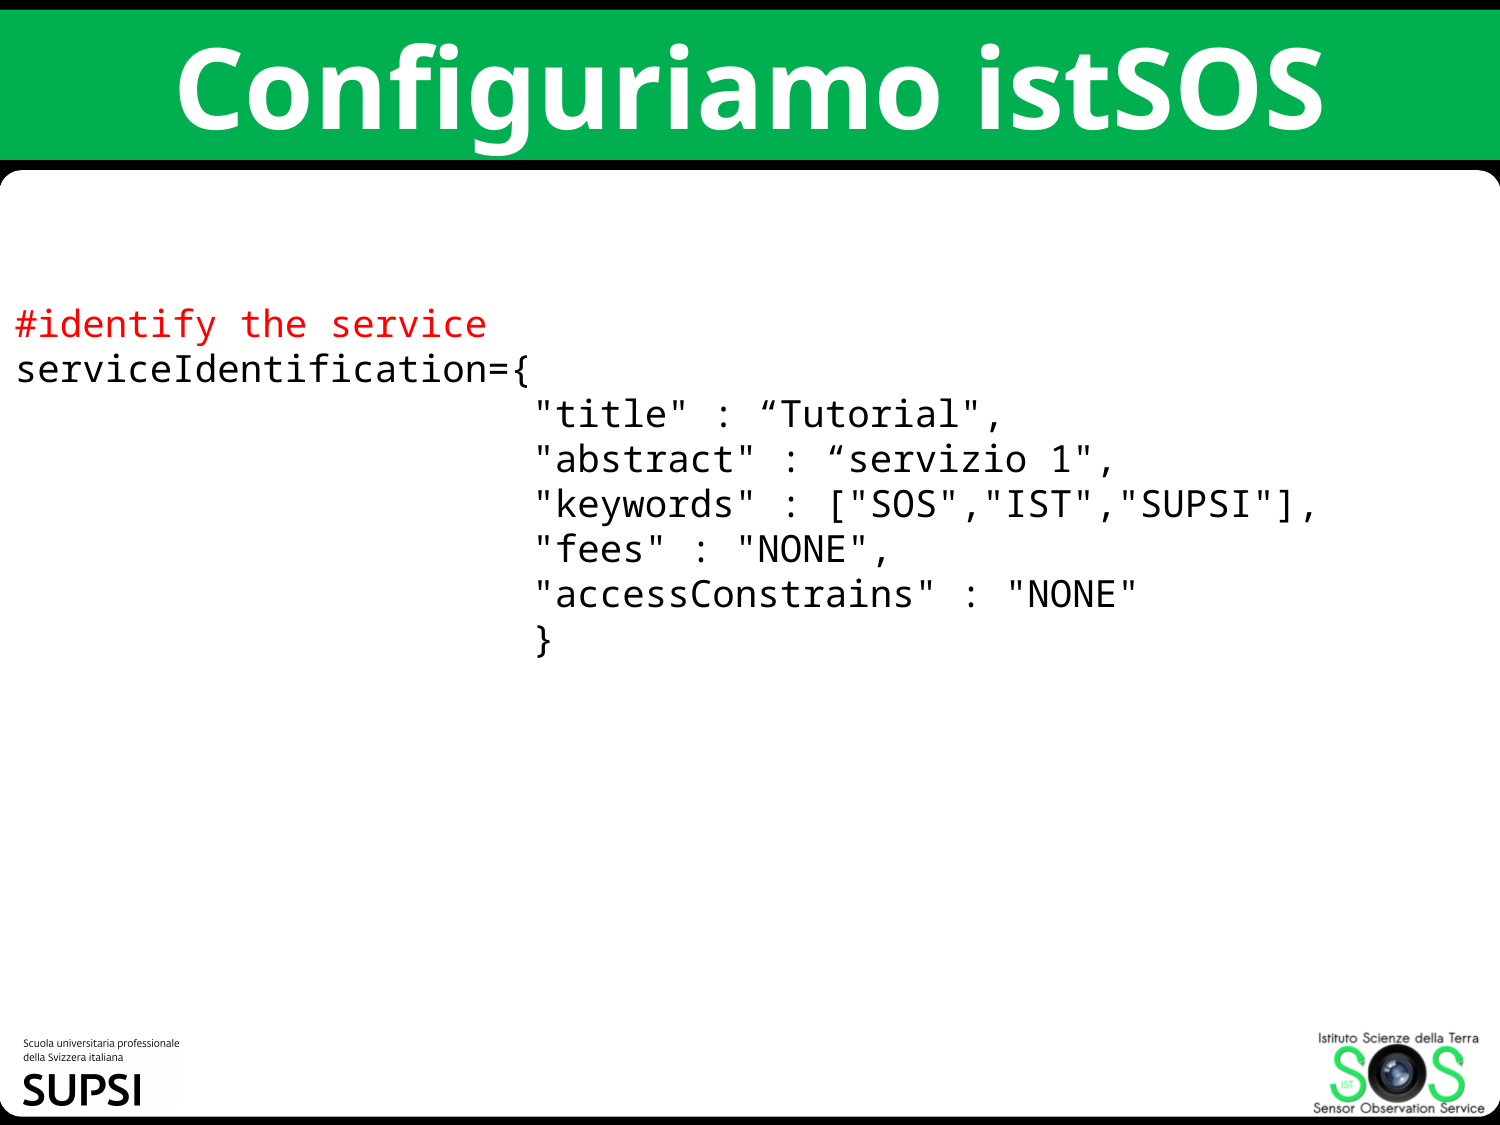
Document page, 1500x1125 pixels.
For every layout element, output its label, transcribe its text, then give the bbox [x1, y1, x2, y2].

picture [23, 1039, 179, 1106]
text_box #identify the service serviceIdentification={ "title" : “Tutorial", "abstract" : “servizio 1", "keywords" : ["SOS","IST","SUPSI"], "fees" : "NONE", "accessConstrains" : "NONE" } [0, 292, 1500, 668]
title Configuriamo istSOS [0, 9, 1500, 160]
picture [1312, 1031, 1486, 1114]
